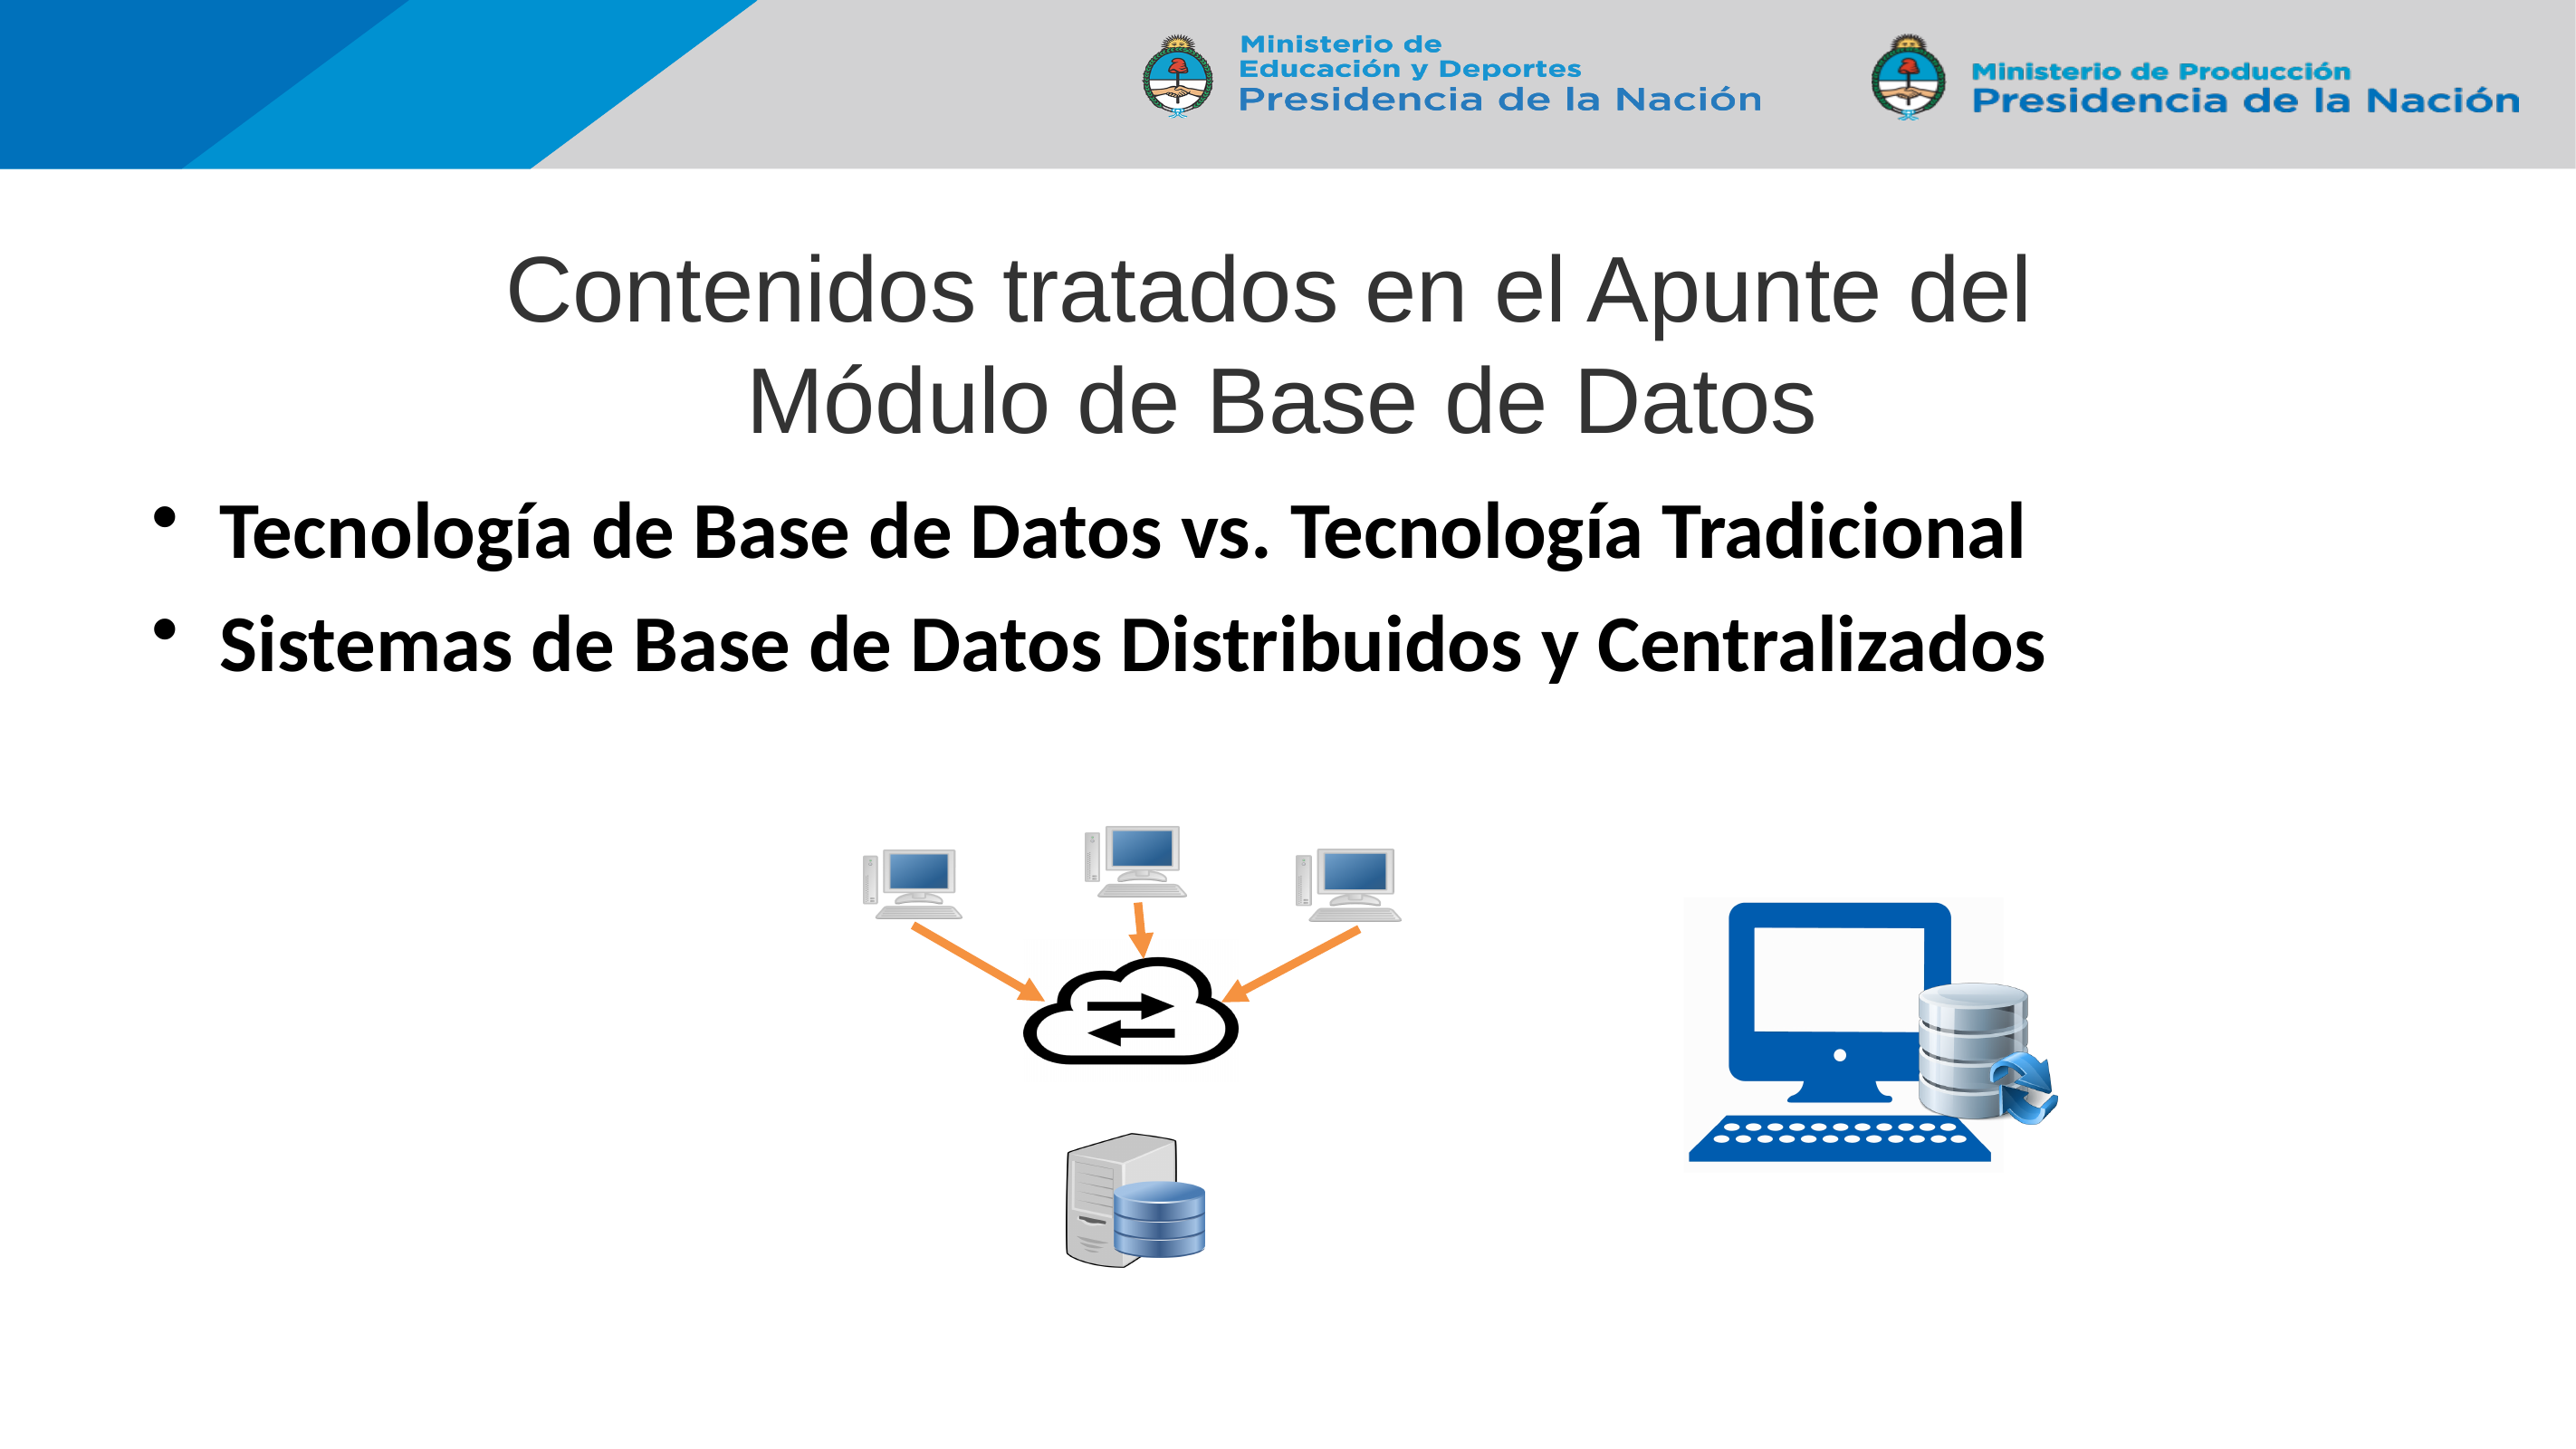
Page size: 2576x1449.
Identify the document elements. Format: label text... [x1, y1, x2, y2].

title Contenidos tratados en el Apunte del Módulo de Base de Datos [31, 228, 2533, 455]
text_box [862, 826, 1402, 1269]
picture [1872, 34, 2519, 120]
list Tecnología de Base de Datos vs. Tecnología Tradicional Sistemas de Base de Datos Distribuidos y Centralizados [151, 477, 2408, 811]
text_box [1683, 897, 2058, 1173]
picture [1142, 34, 1760, 122]
